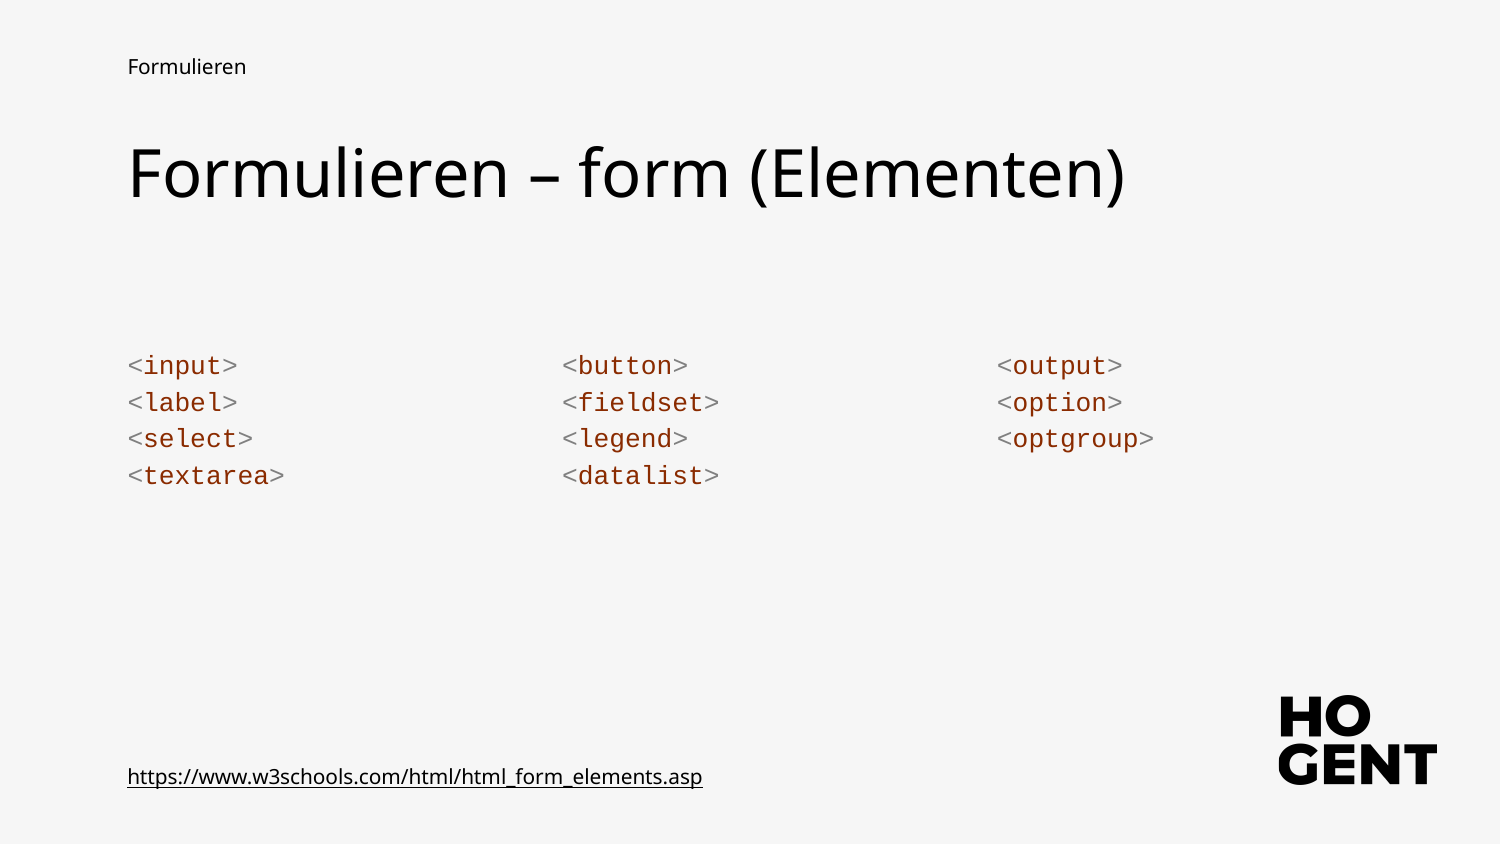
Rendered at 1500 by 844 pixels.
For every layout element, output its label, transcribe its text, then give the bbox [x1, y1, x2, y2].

text_box https://www.w3schools.com/html/html_form_elements.asp [112, 756, 863, 800]
text_box <input> <label> <select> <textarea> <button> <fieldset> <legend> <datalist> <output> <option> <optgroup> [112, 340, 1388, 503]
text_box Formulieren – form (Elementen) [112, 122, 1388, 236]
list Formulieren [112, 46, 788, 100]
